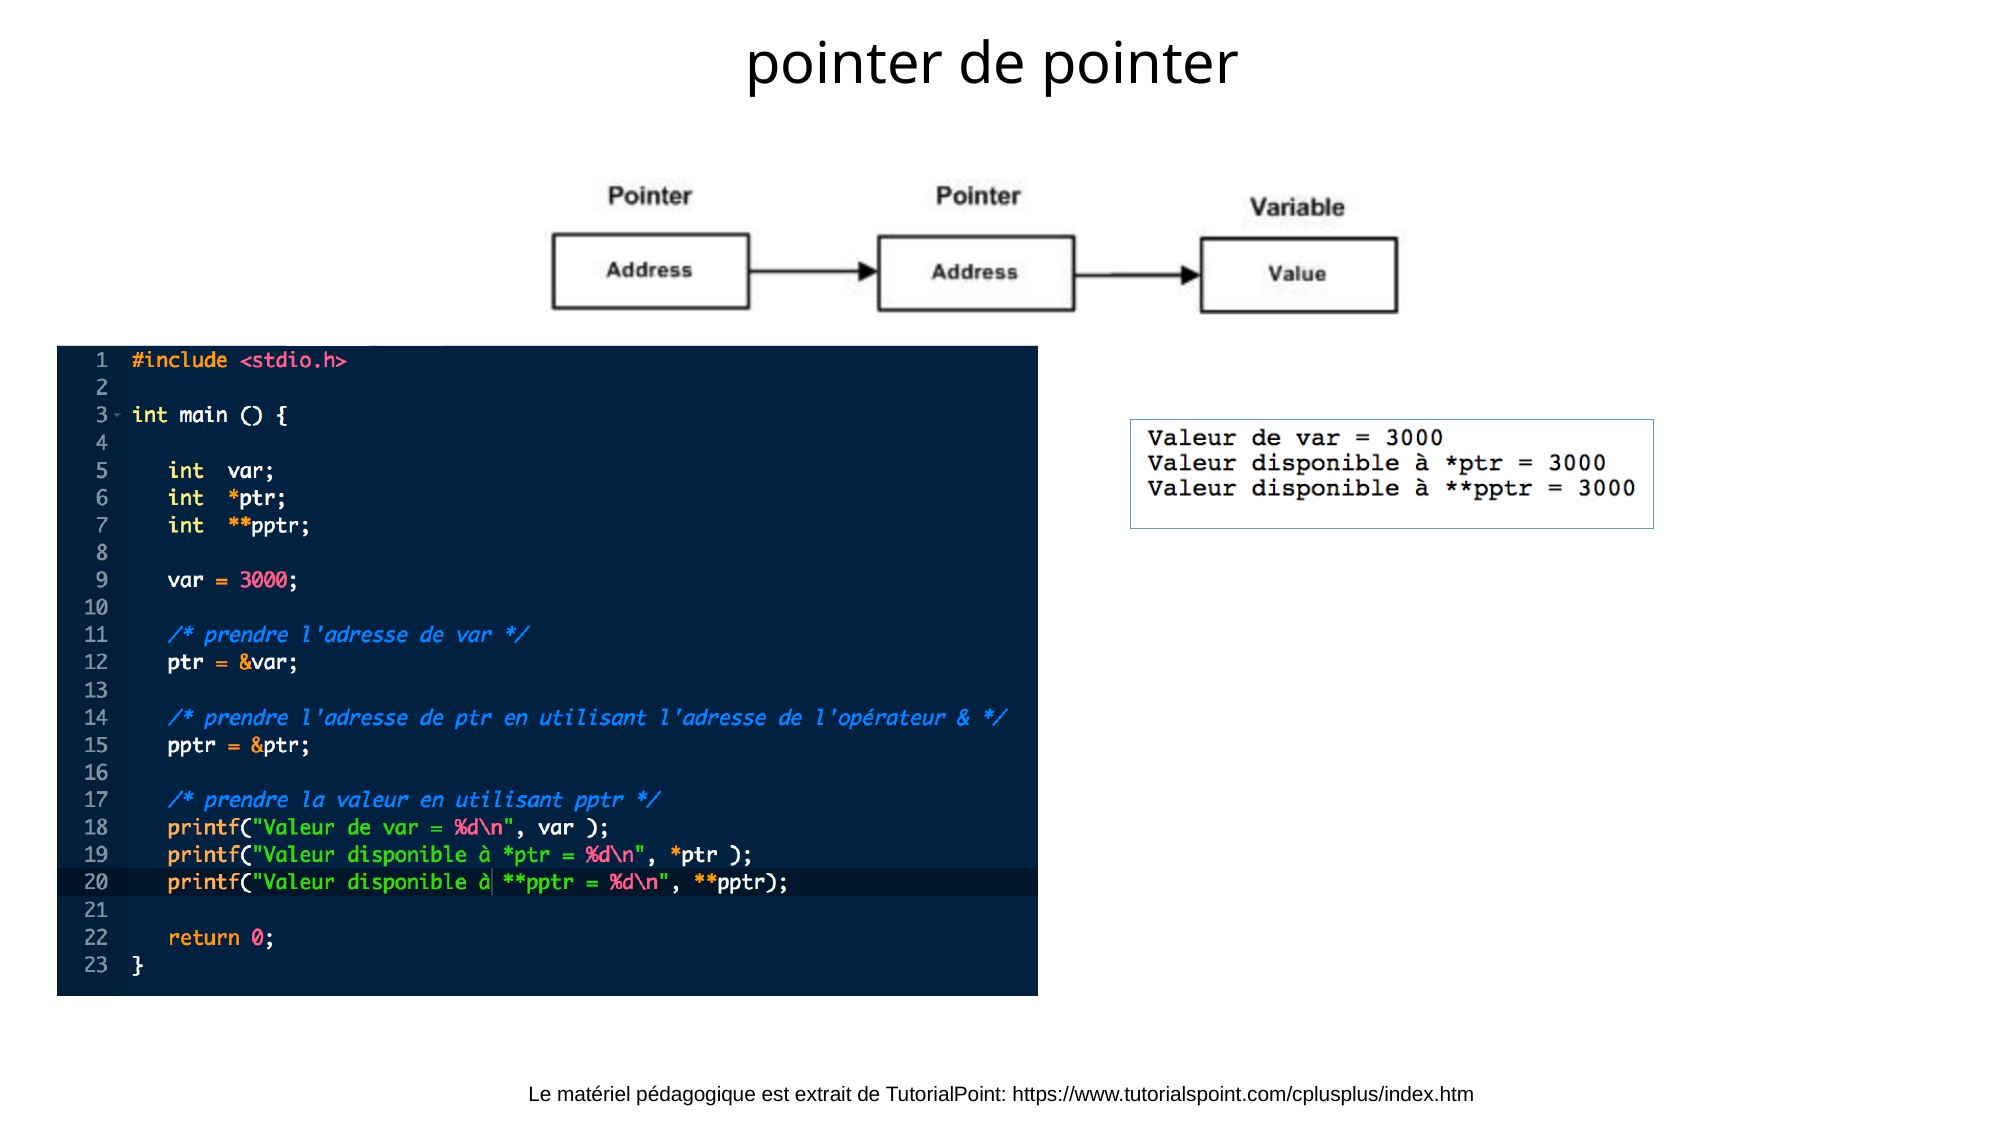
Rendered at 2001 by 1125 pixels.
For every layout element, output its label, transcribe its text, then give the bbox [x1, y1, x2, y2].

text_box pointer de pointer [137, 25, 1863, 104]
picture [515, 157, 1414, 329]
picture [1130, 419, 1654, 529]
picture [57, 345, 1038, 996]
